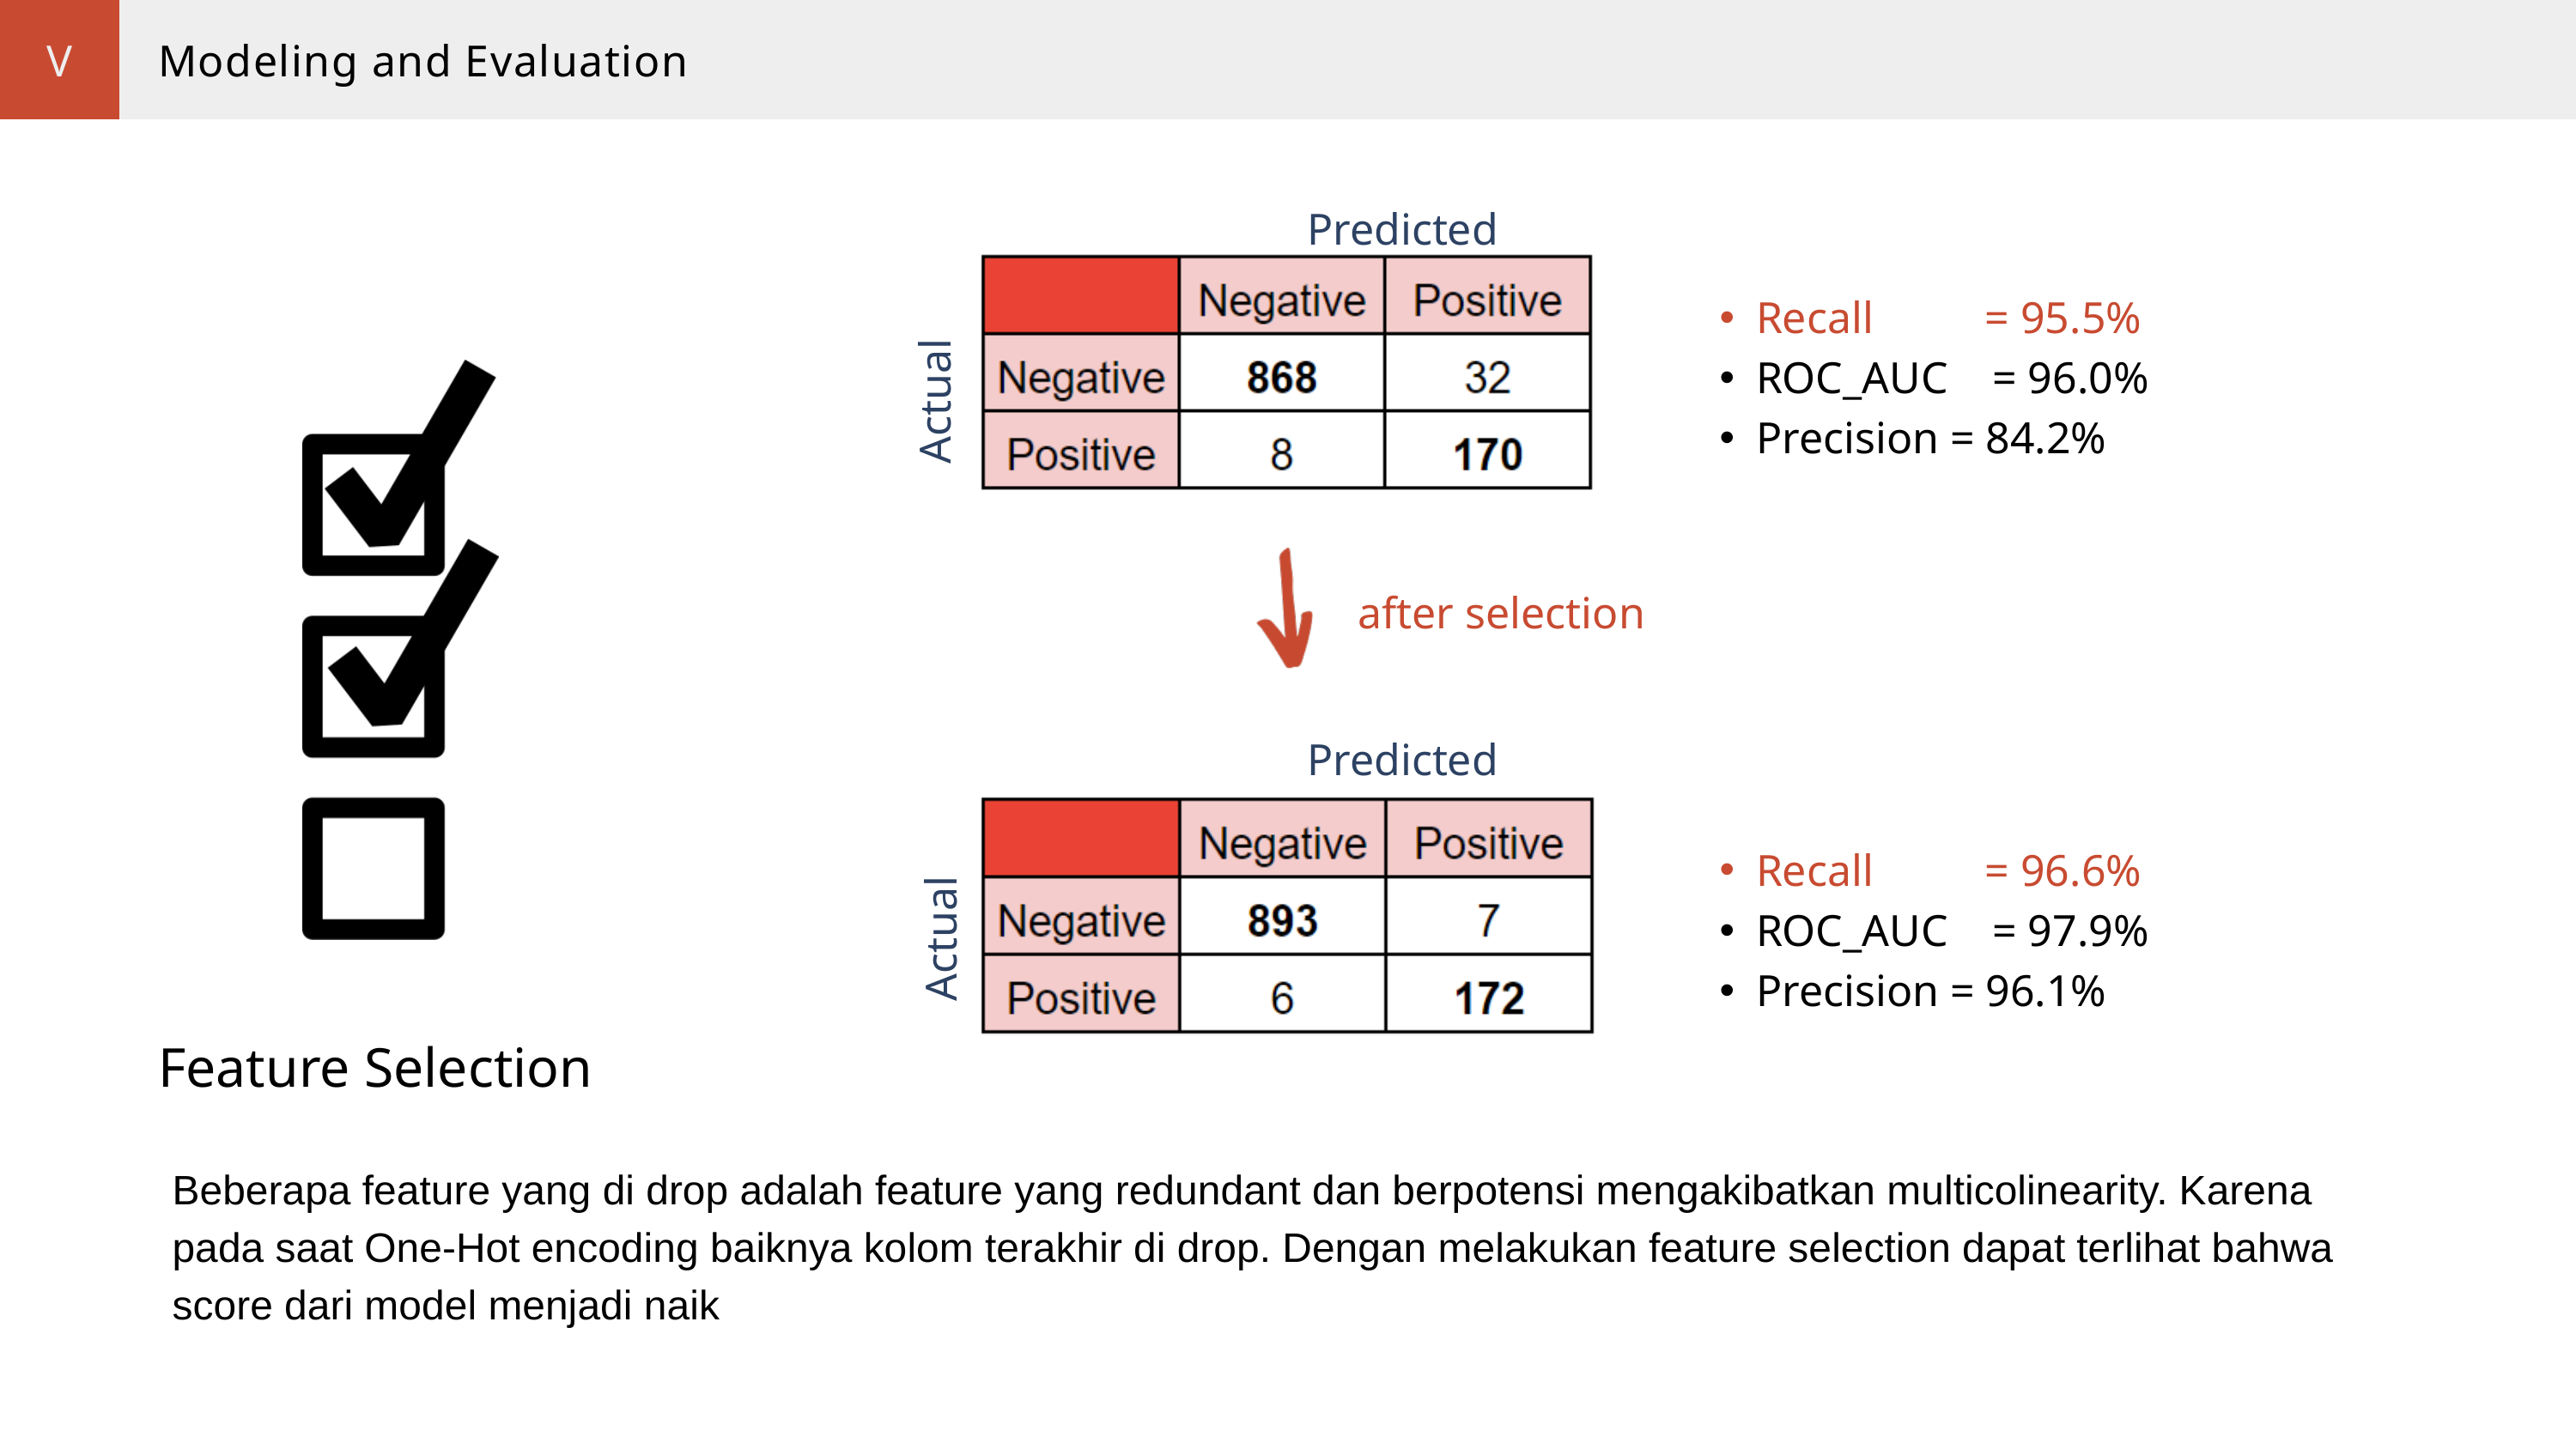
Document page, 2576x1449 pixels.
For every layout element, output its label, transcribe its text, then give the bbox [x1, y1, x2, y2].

text_box Recall = 95.5% ROC_AUC = 96.0% Precision = 84.2% [1683, 282, 2281, 463]
text_box Recall = 96.6% ROC_AUC = 97.9% Precision = 96.1% [1683, 834, 2281, 1016]
picture [302, 360, 499, 941]
picture [1224, 548, 1346, 668]
text_box Actual [896, 866, 966, 1010]
text_box Predicted [1256, 715, 1549, 785]
text_box after selection [1352, 568, 1651, 638]
text_box Predicted [1256, 184, 1549, 247]
text_box Beberapa feature yang di drop adalah feature yang redundant dan berpotensi mengakibatkan multicolinearity. Karena pada saat One-Hot encoding baiknya kolom terakhir di drop. Dengan melakukan feature selection dapat terlihat bahwa score dari model menjadi naik [172, 1155, 2384, 1329]
picture [977, 248, 1599, 498]
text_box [120, 0, 2576, 120]
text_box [0, 0, 120, 120]
text_box Actual [890, 329, 960, 473]
picture [977, 793, 1599, 1039]
text_box Feature Selection [158, 1011, 813, 1098]
